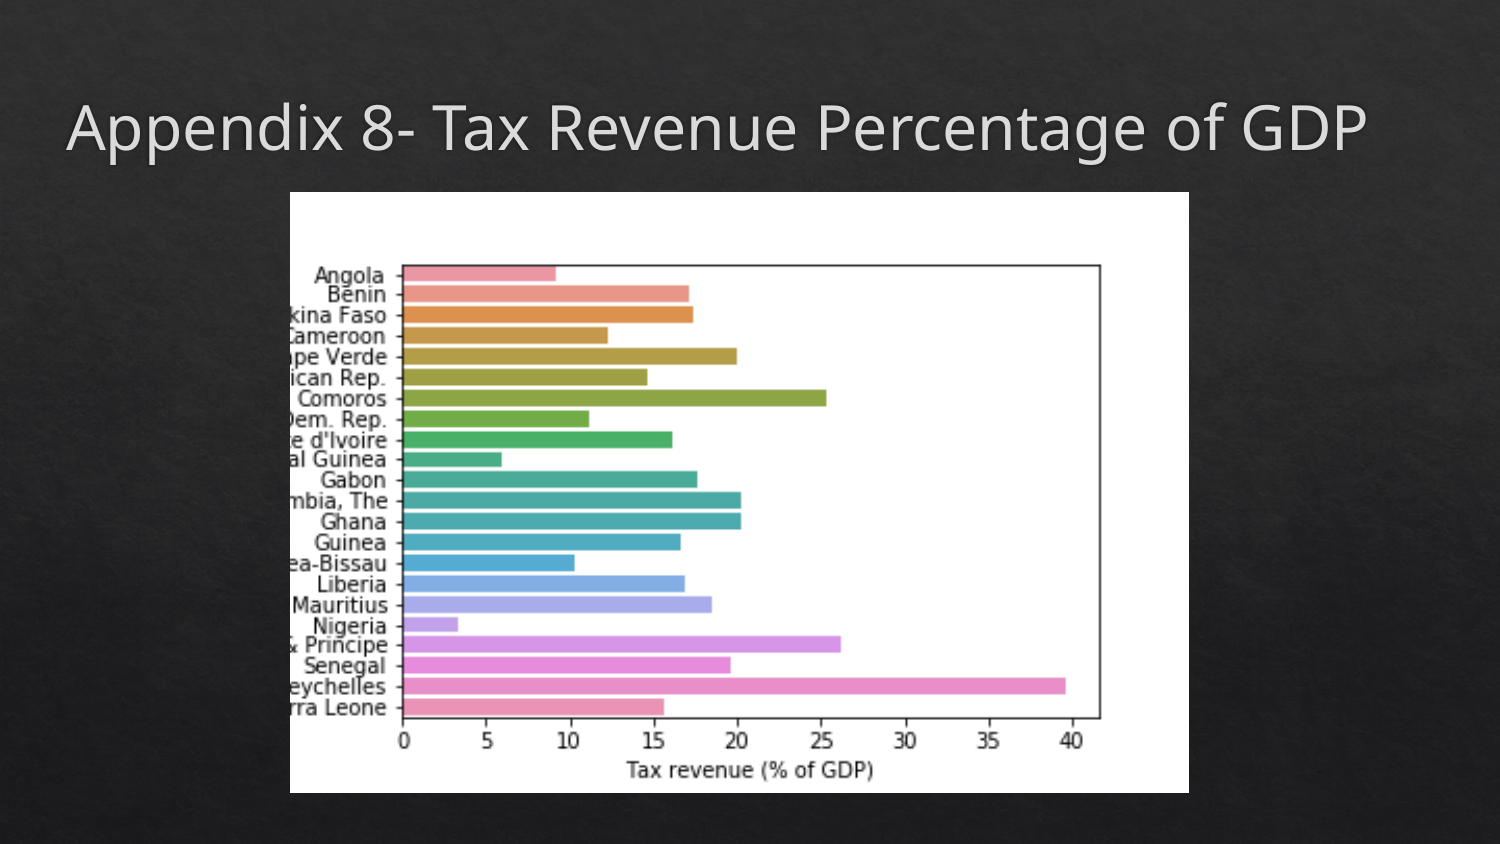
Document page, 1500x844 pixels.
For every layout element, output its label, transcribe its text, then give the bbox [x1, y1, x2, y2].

picture [289, 192, 1189, 793]
title Appendix 8- Tax Revenue Percentage of GDP [51, 72, 1449, 167]
